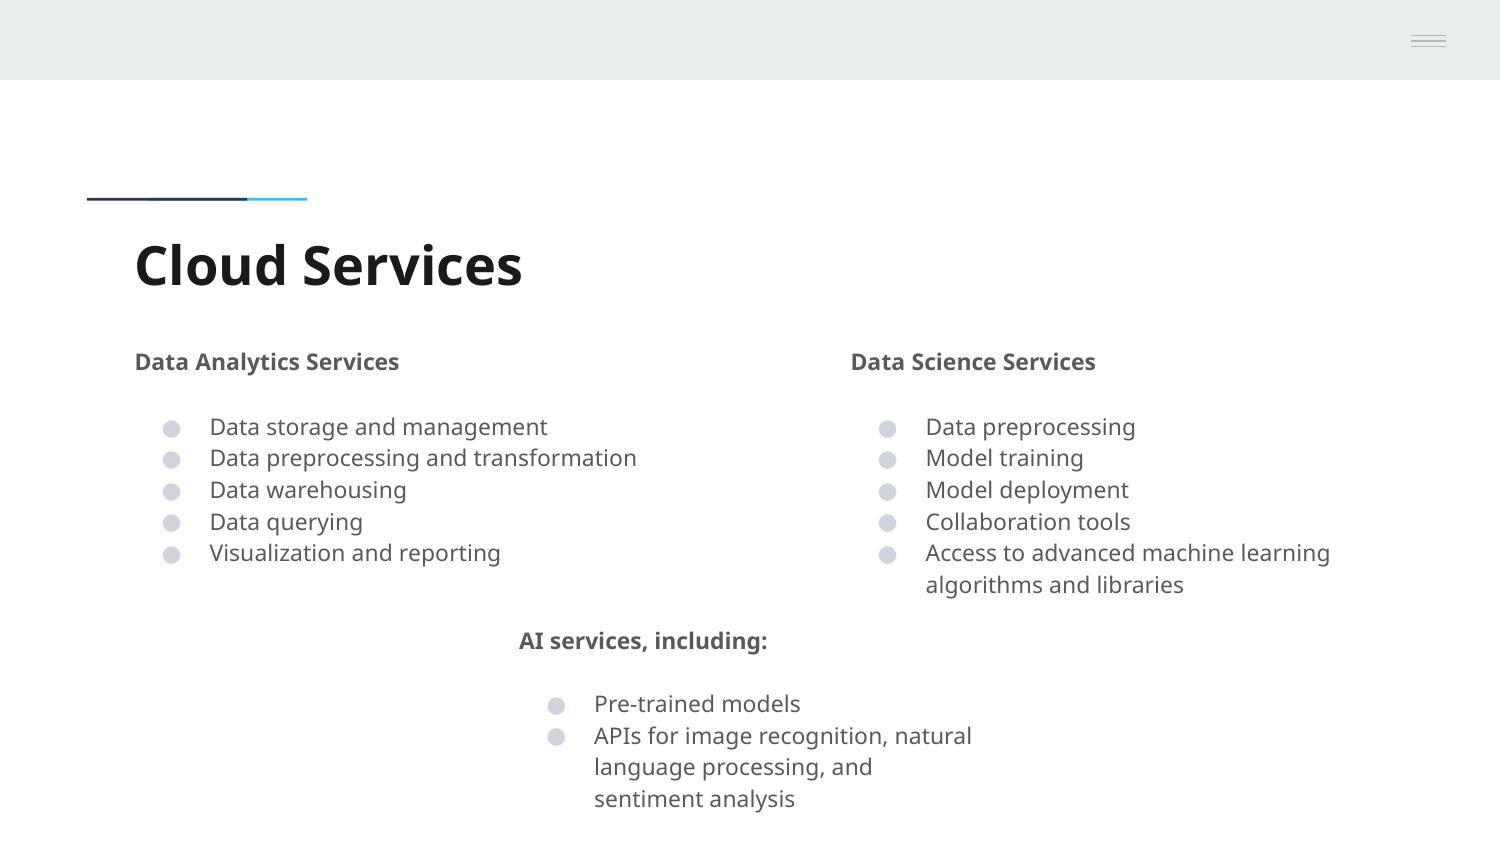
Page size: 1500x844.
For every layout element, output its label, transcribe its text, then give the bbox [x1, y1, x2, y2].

list Data Analytics Services Data storage and management Data preprocessing and transformation Data warehousing Data querying Visualization and reporting [119, 328, 739, 700]
text_box AI services, including: Pre-trained models APIs for image recognition, natural language processing, and sentiment analysis [504, 601, 997, 827]
title Cloud Services [119, 216, 1381, 305]
list Data Science Services Data preprocessing Model training Model deployment Collaboration tools Access to advanced machine learning algorithms and libraries [835, 328, 1361, 621]
